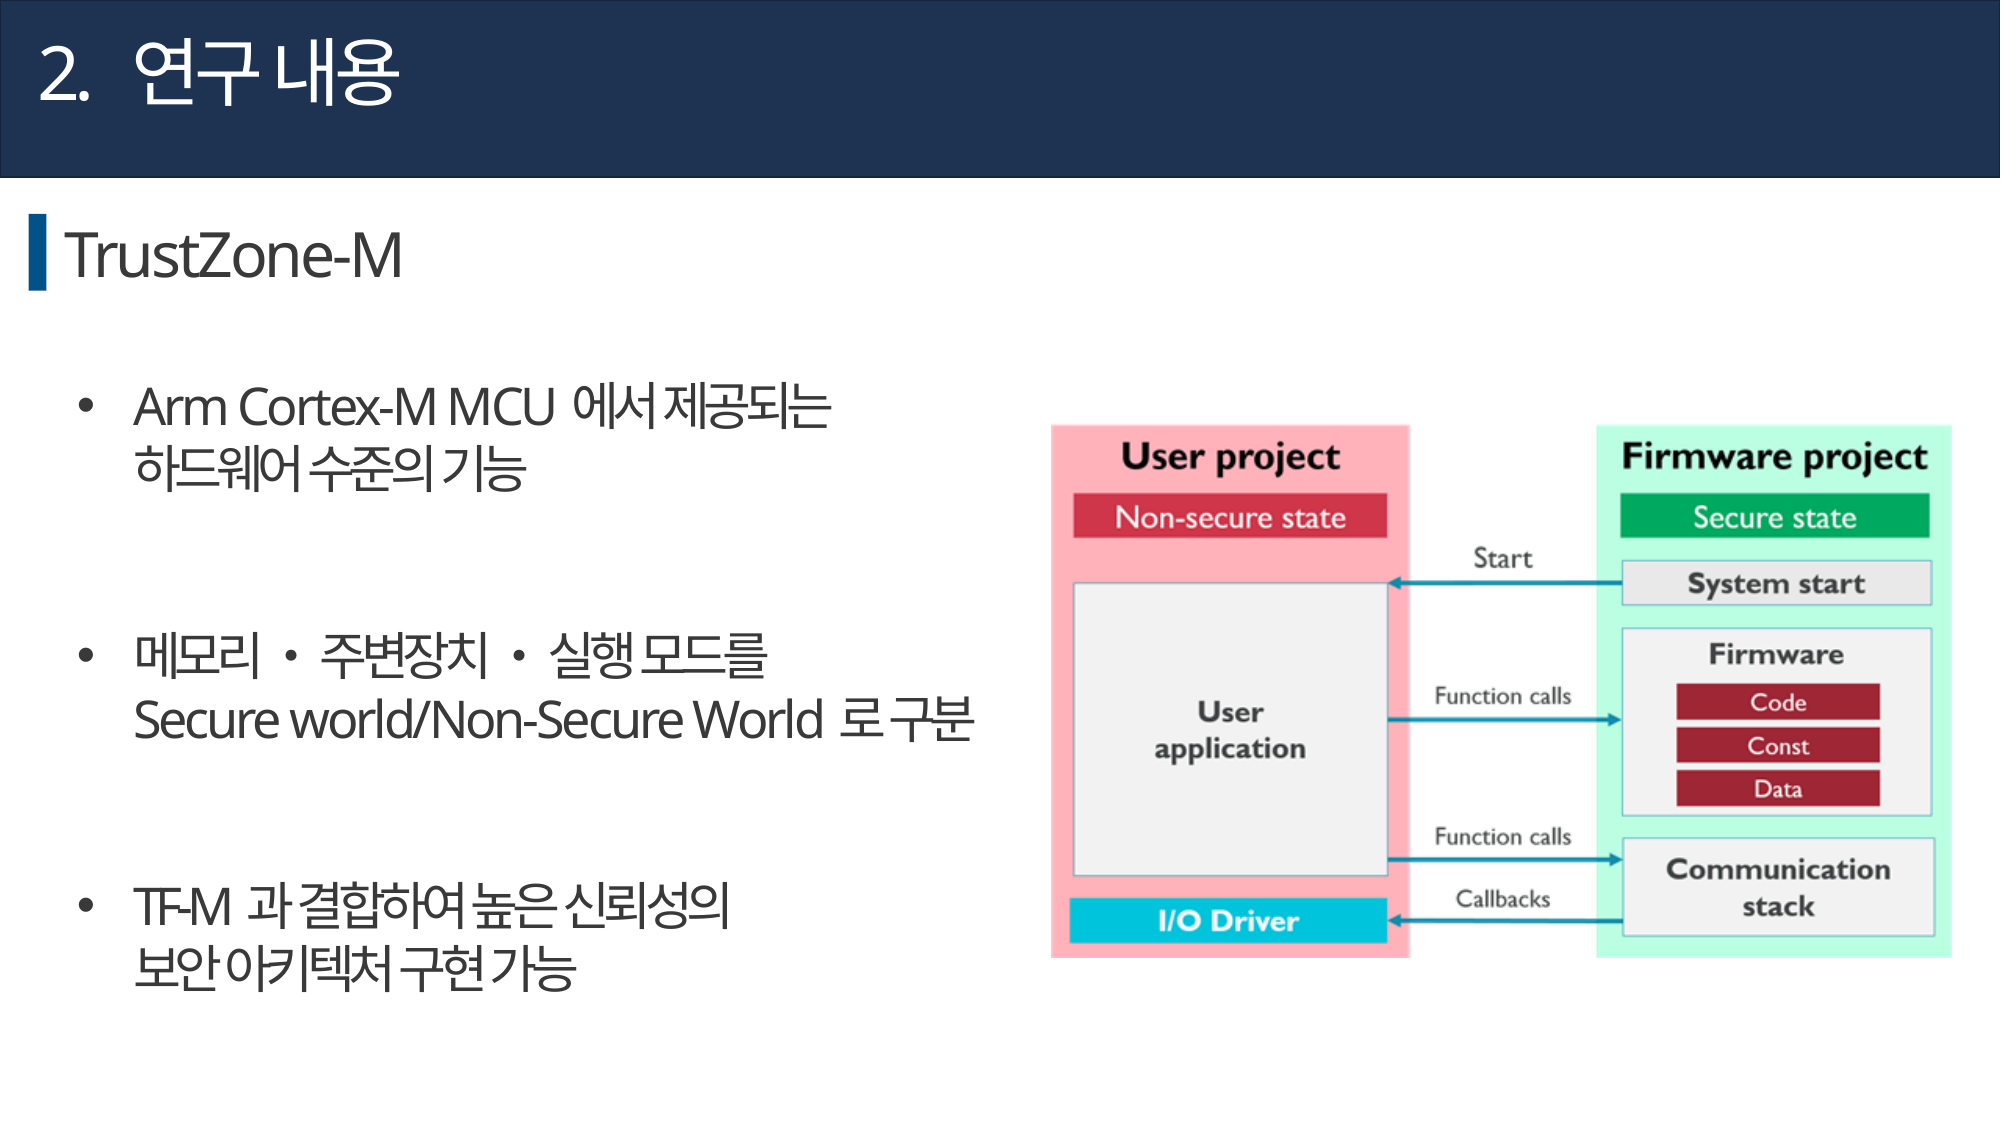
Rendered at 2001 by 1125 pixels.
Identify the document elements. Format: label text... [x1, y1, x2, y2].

text_box TrustZone-M [49, 207, 422, 298]
text_box [0, 0, 2000, 178]
text_box 2. 연구 내용 [22, 17, 419, 123]
picture [1051, 421, 1952, 958]
text_box Arm Cortex-M MCU에서 제공되는 하드웨어 수준의 기능 메모리 ・ 주변장치 ・ 실행 모드를 Secure world/Non-Secure World로 구분 TF-M과 결합하여 높은 신뢰성의 보안 아키텍처 구현 가능 [62, 366, 1060, 1006]
text_box [28, 213, 47, 292]
